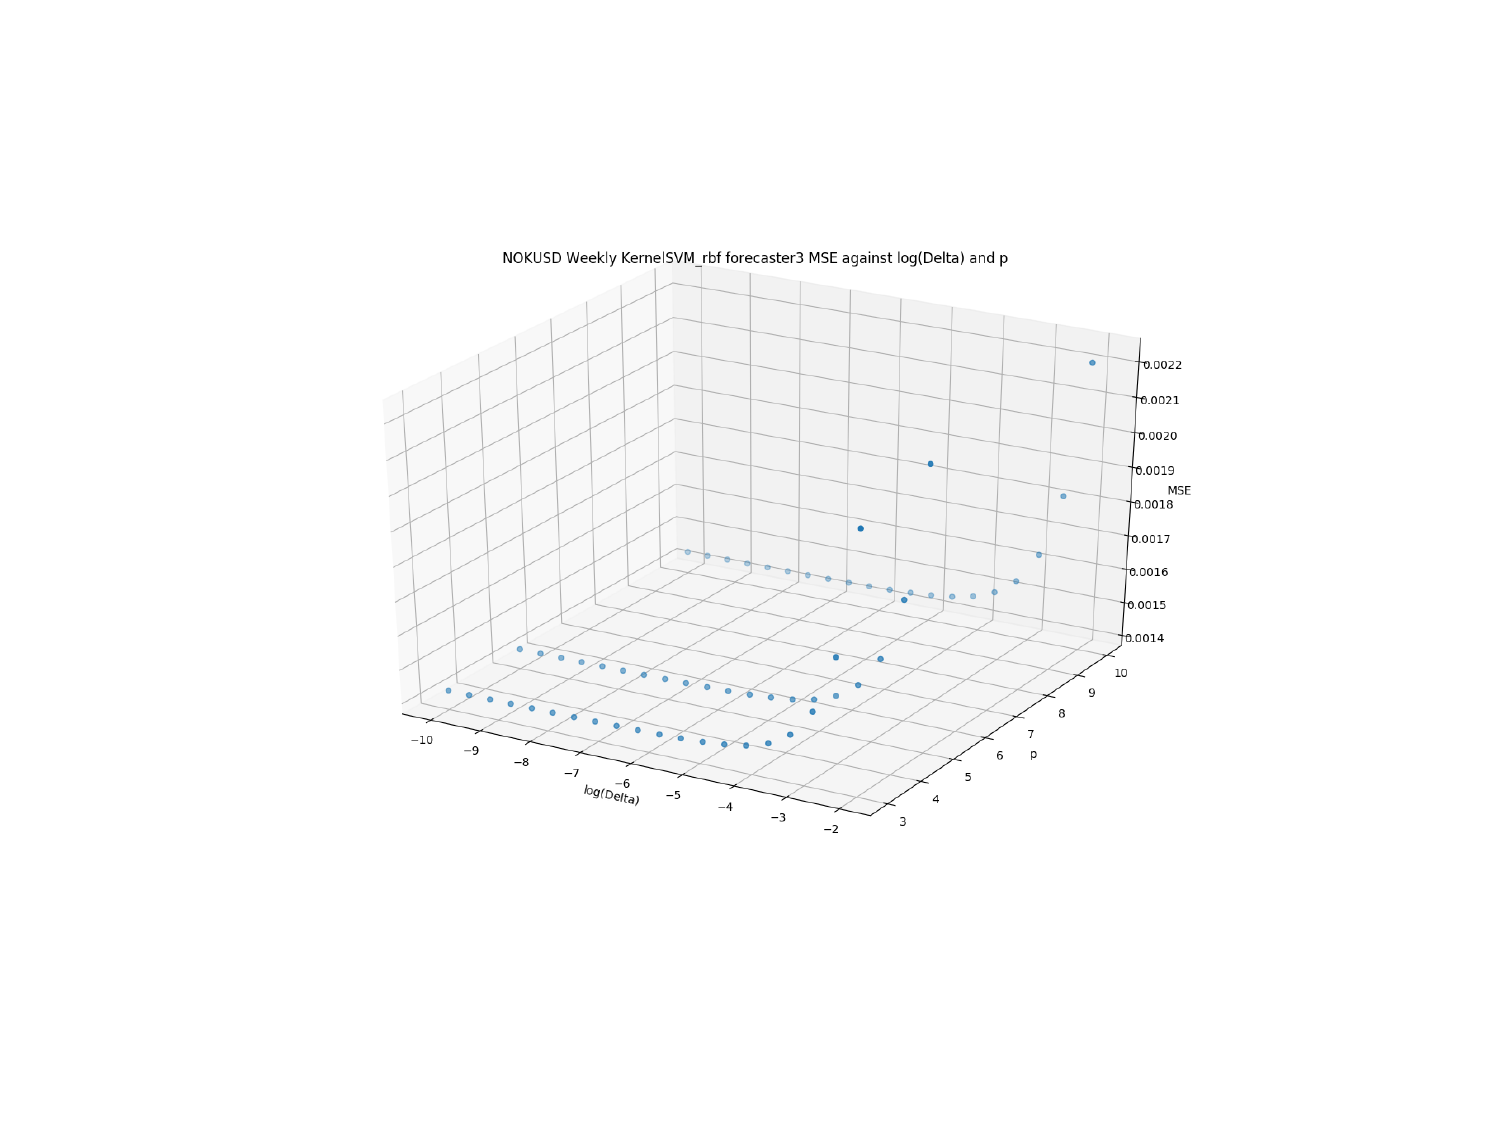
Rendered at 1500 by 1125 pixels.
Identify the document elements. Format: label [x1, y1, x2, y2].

picture [119, 119, 1358, 946]
